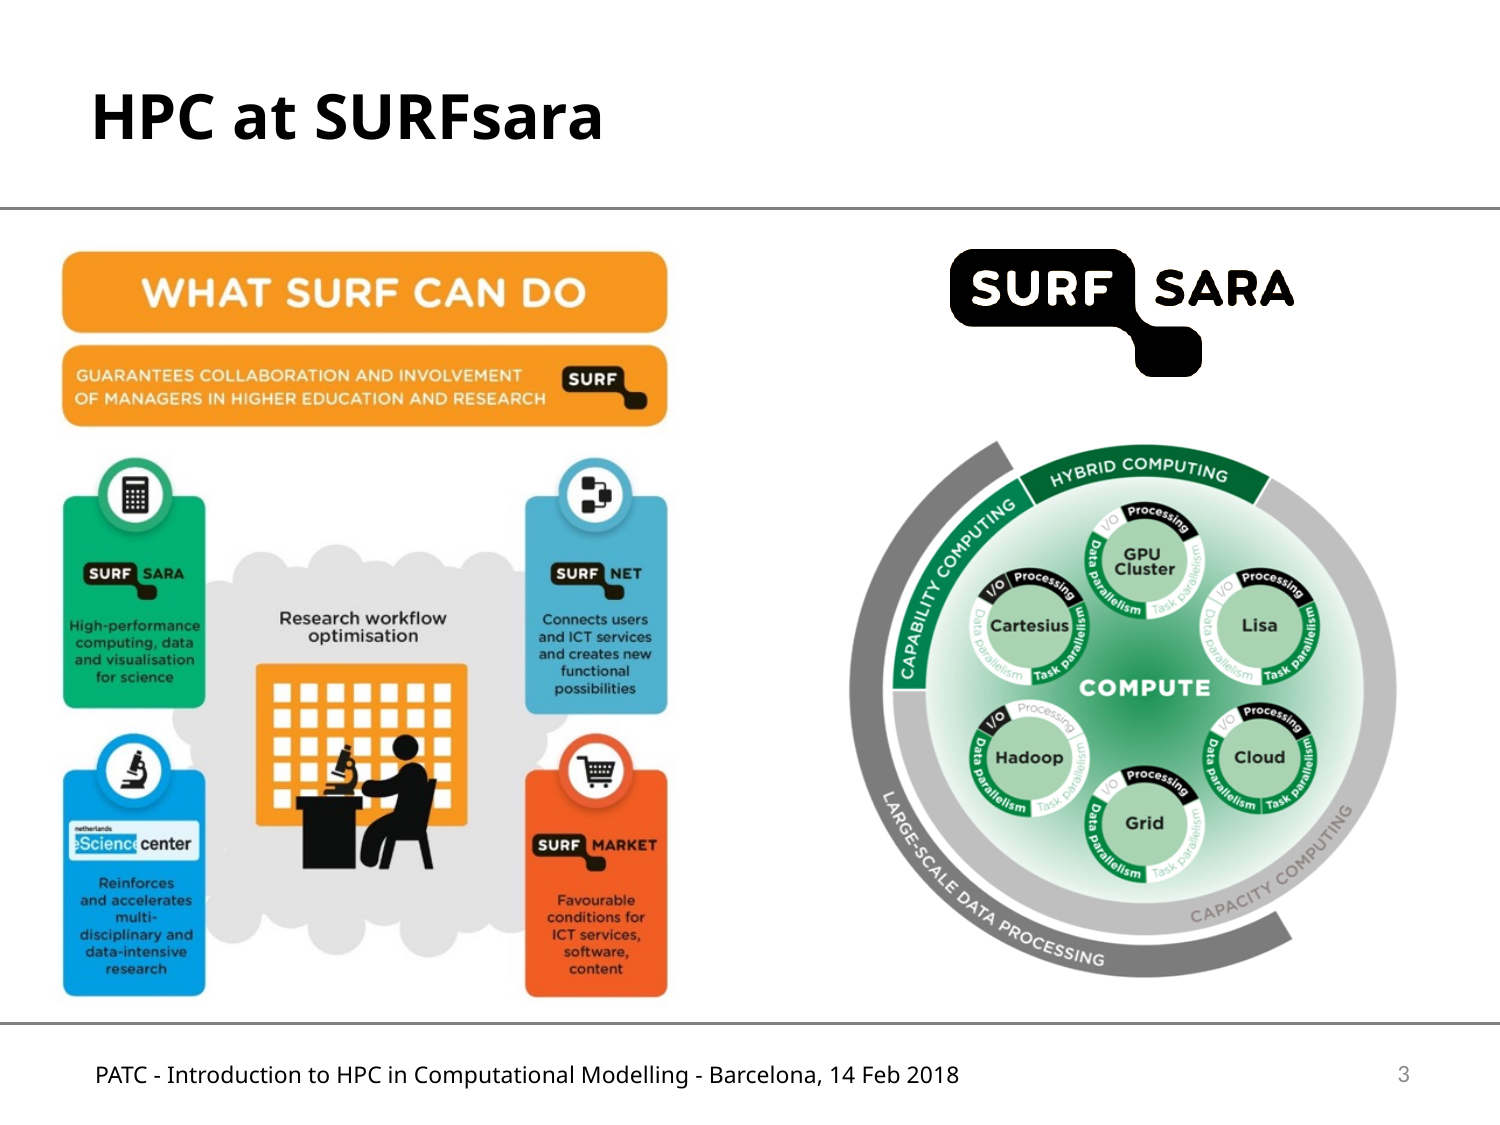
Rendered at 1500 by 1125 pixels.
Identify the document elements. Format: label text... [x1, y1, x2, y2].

picture [40, 231, 697, 1011]
picture [950, 248, 1294, 378]
title HPC at SURFsara [75, 45, 1069, 185]
picture [839, 436, 1405, 984]
slide_number 3 [1074, 1042, 1425, 1103]
